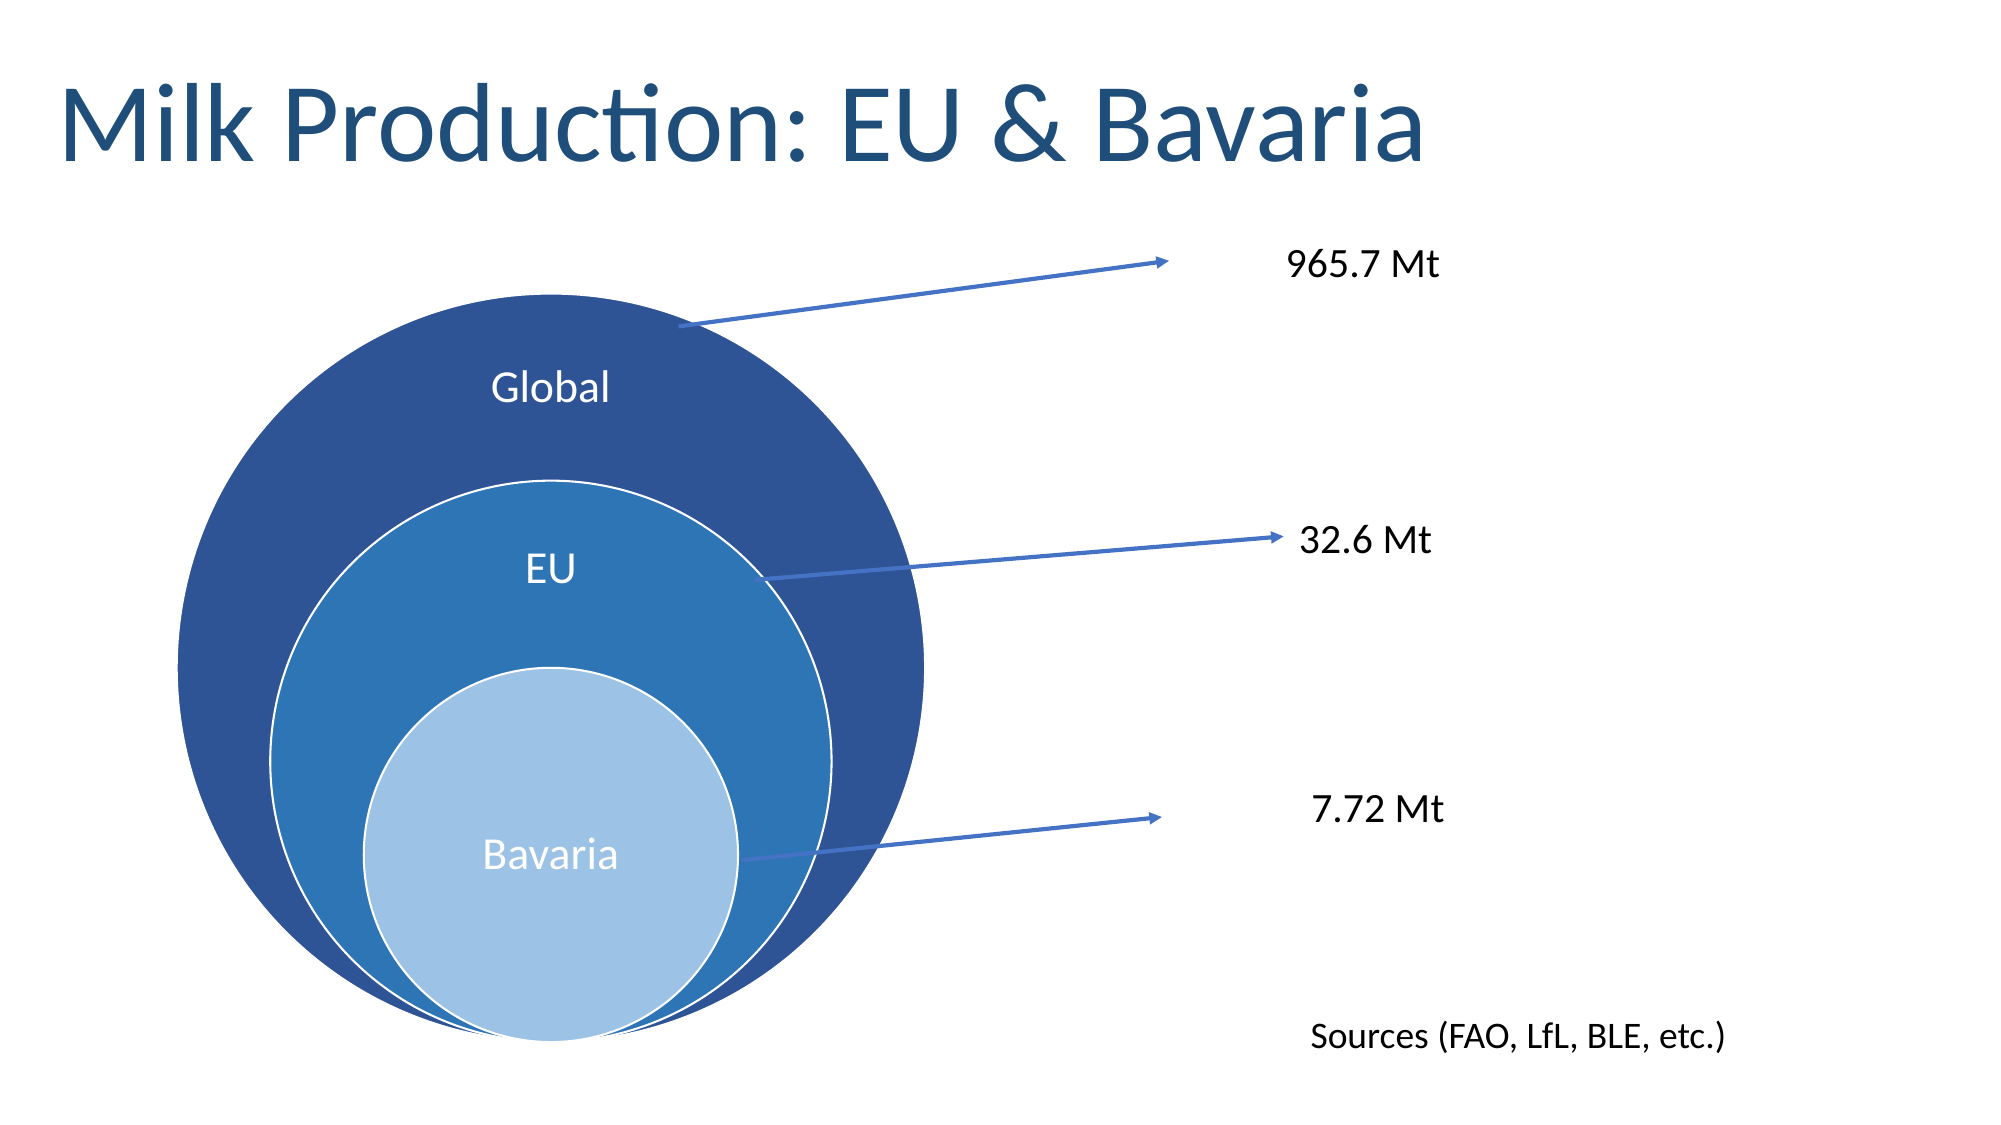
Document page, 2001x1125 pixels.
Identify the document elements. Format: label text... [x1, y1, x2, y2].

text_box 32.6 Mt [1283, 503, 1448, 569]
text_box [176, 293, 926, 1043]
text_box 7.72 Mt [1295, 772, 1461, 838]
text_box 965.7 Mt [1270, 227, 1456, 293]
text_box Sources (FAO, LfL, BLE, etc.) [1295, 1003, 1829, 1064]
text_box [678, 260, 1170, 327]
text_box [741, 816, 1163, 861]
text_box Milk Production: EU & Bavaria [42, 41, 1714, 192]
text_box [754, 536, 1284, 581]
